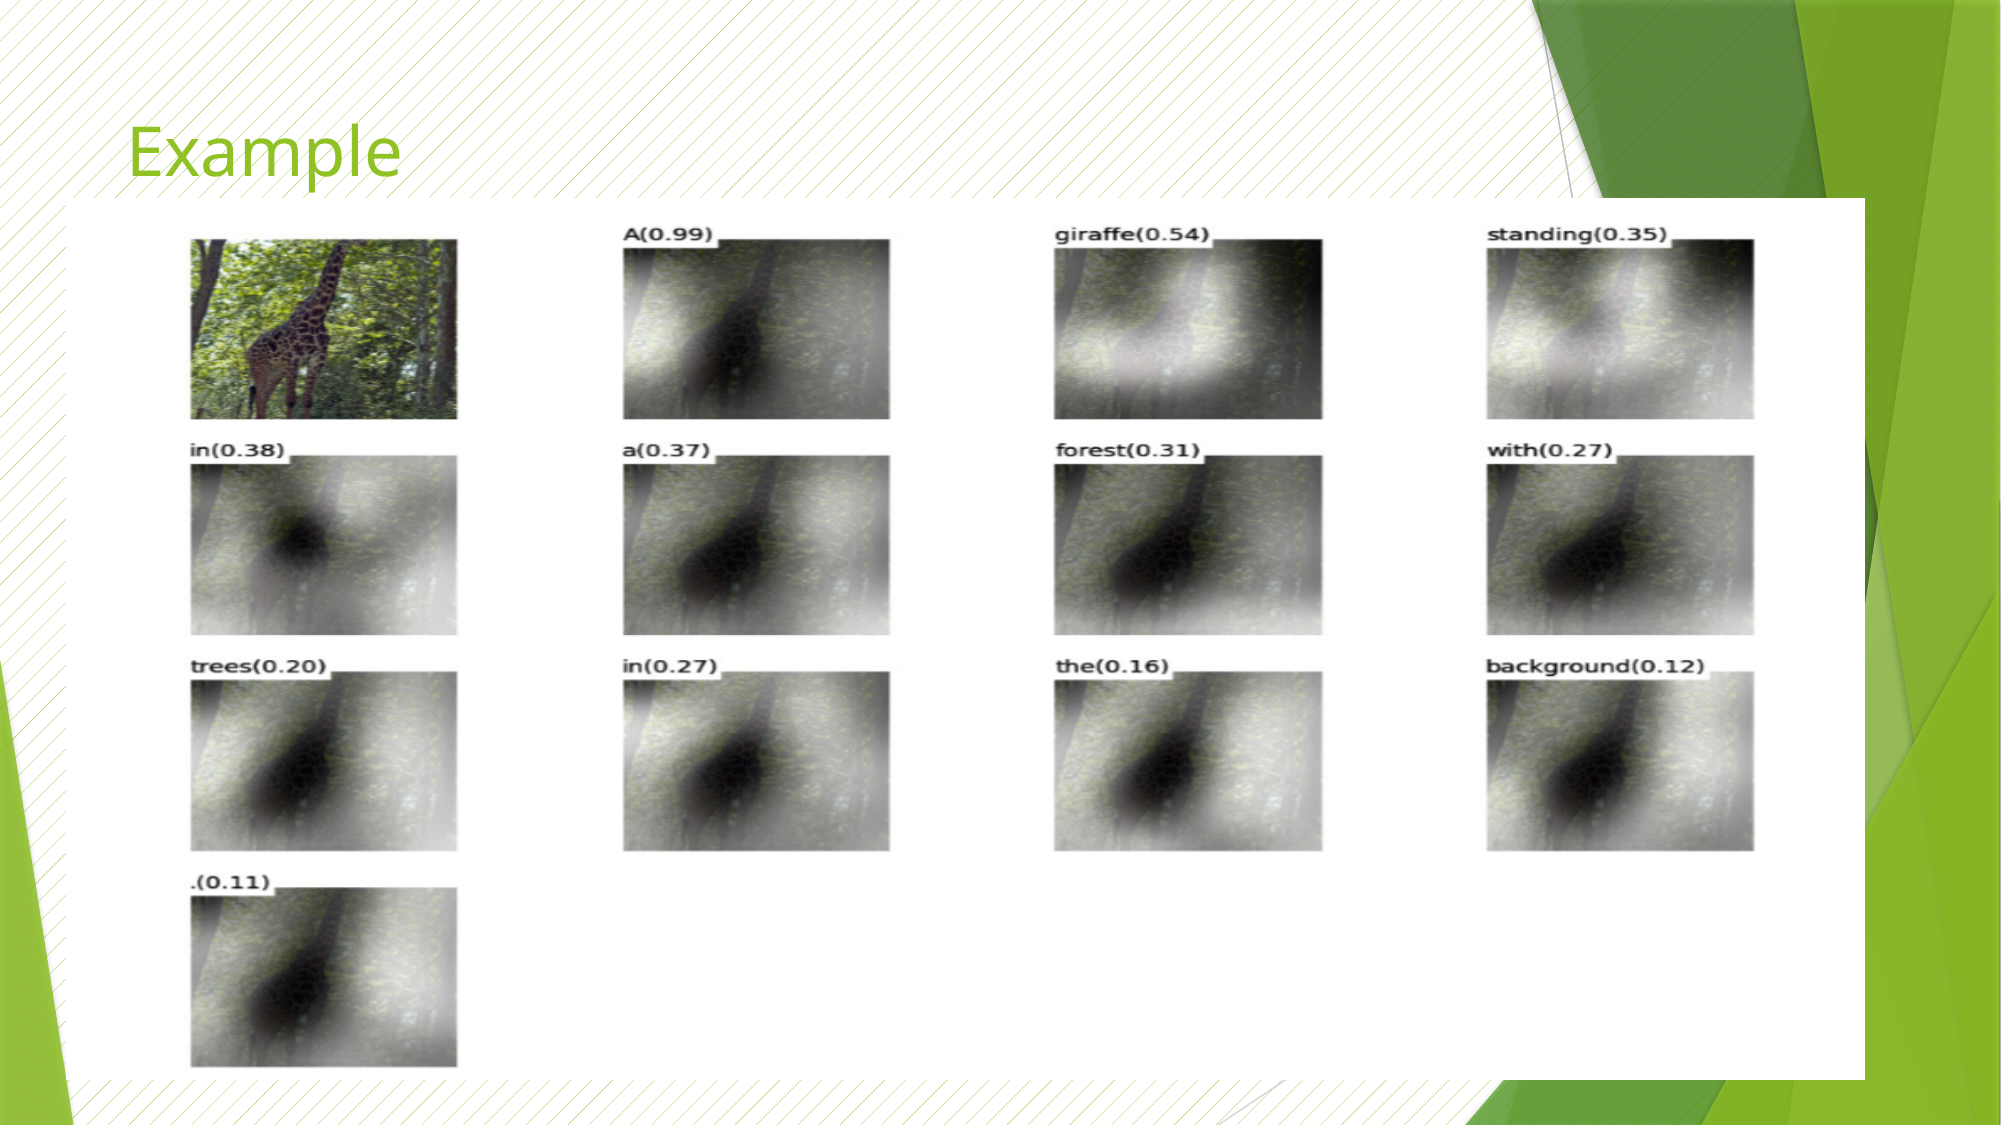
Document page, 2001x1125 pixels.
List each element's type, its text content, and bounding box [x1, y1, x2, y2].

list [65, 197, 1866, 1081]
title Example [111, 99, 1522, 194]
